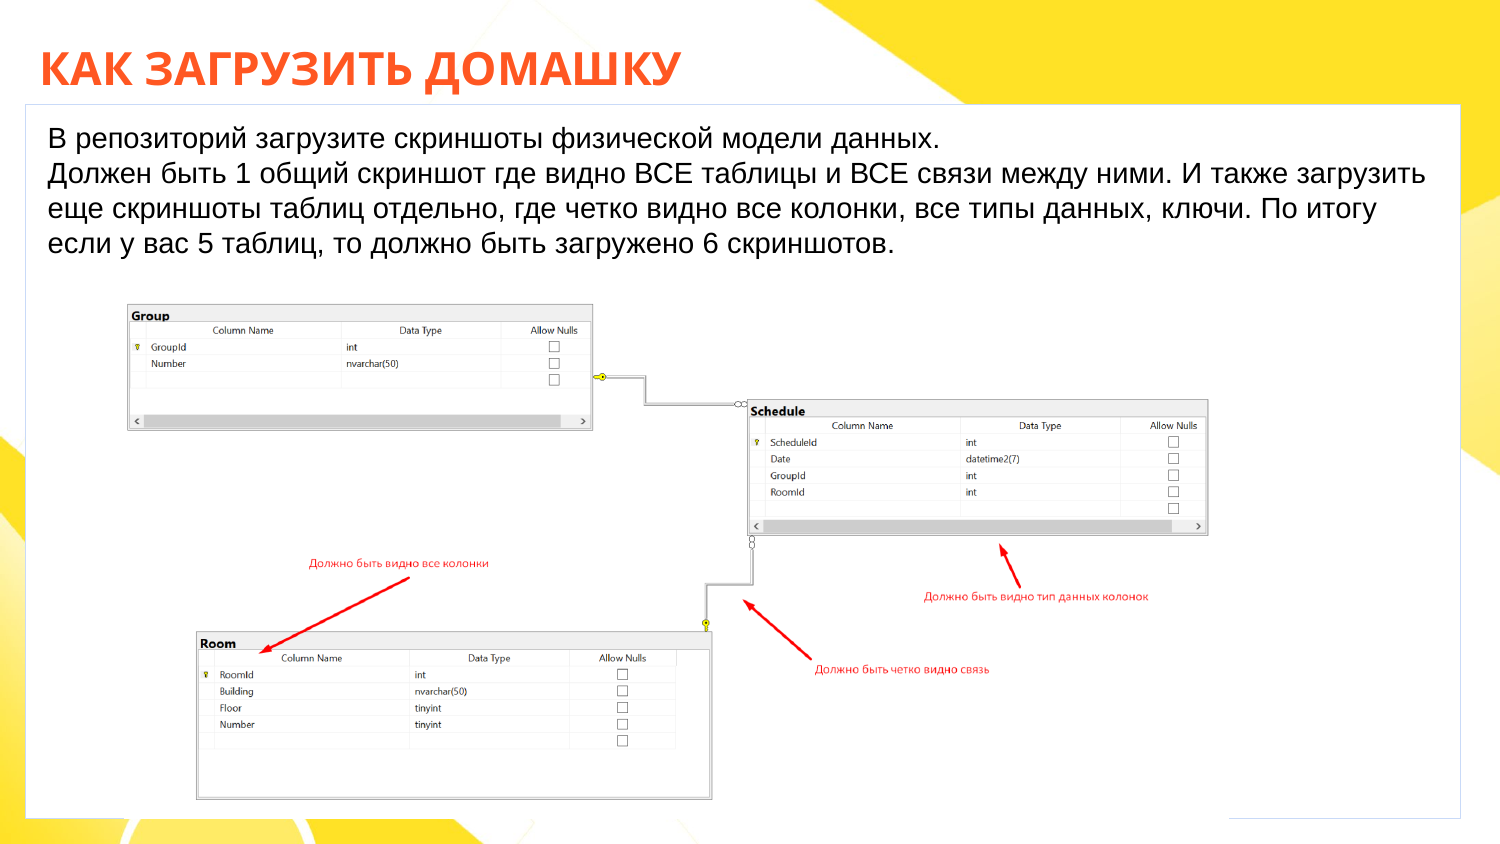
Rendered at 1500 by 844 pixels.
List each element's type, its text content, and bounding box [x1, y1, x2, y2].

picture [0, 0, 1500, 844]
text_box КАК ЗАГРУЗИТЬ ДОМАШКУ [24, 24, 1229, 110]
text_box В репозиторий загрузите скриншоты физической модели данных. Должен быть 1 общий скриншот где видно ВСЕ таблицы и ВСЕ связи между ними. И также загрузить еще скриншоты таблиц отдельно, где четко видно все колонки, все типы данных, ключи. По итогу если у вас 5 таблиц, то должно быть загружено 6 скриншотов. [32, 104, 1454, 275]
text_box [25, 104, 1461, 819]
